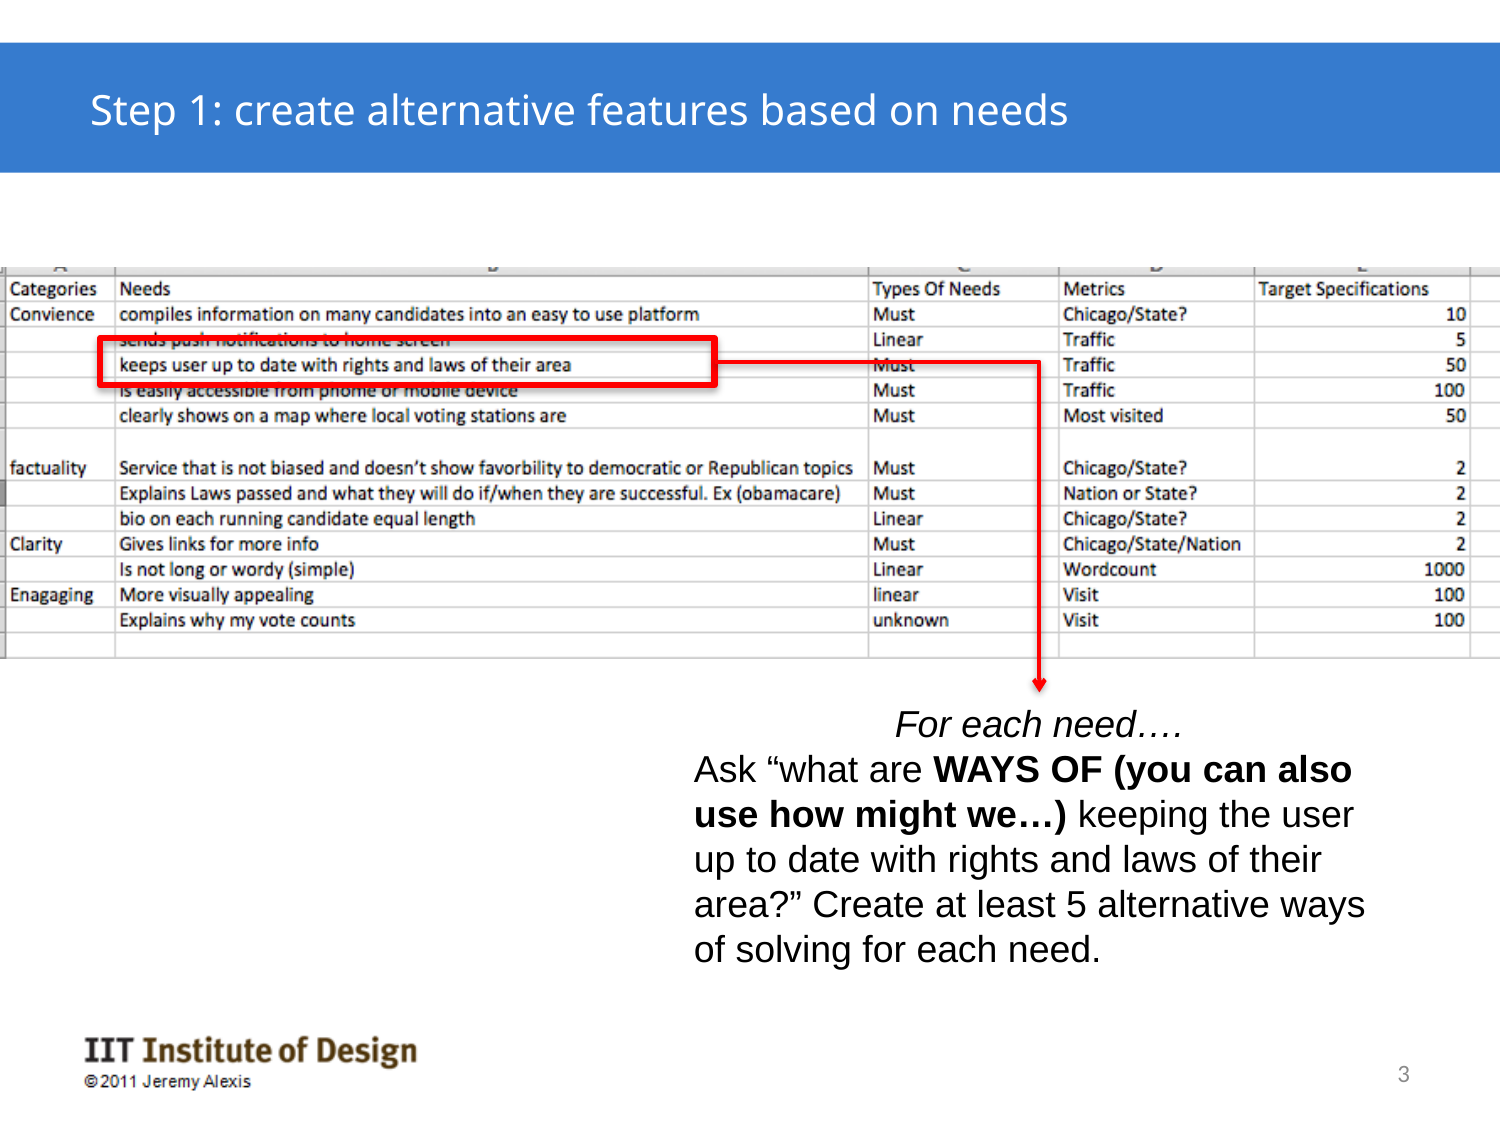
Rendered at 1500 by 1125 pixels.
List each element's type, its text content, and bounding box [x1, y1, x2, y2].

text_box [714, 361, 1040, 693]
picture [0, 266, 1500, 659]
slide_number 3 [1074, 1042, 1425, 1103]
title Step 1: create alternative features based on needs [75, 45, 1425, 173]
picture [74, 1011, 435, 1106]
text_box For each need…. Ask “what are WAYS OF (you can also use how might we…) keeping the user up to date with rights and laws of their area?” Create at least 5 alternative ways of solving for each need. [679, 692, 1400, 978]
